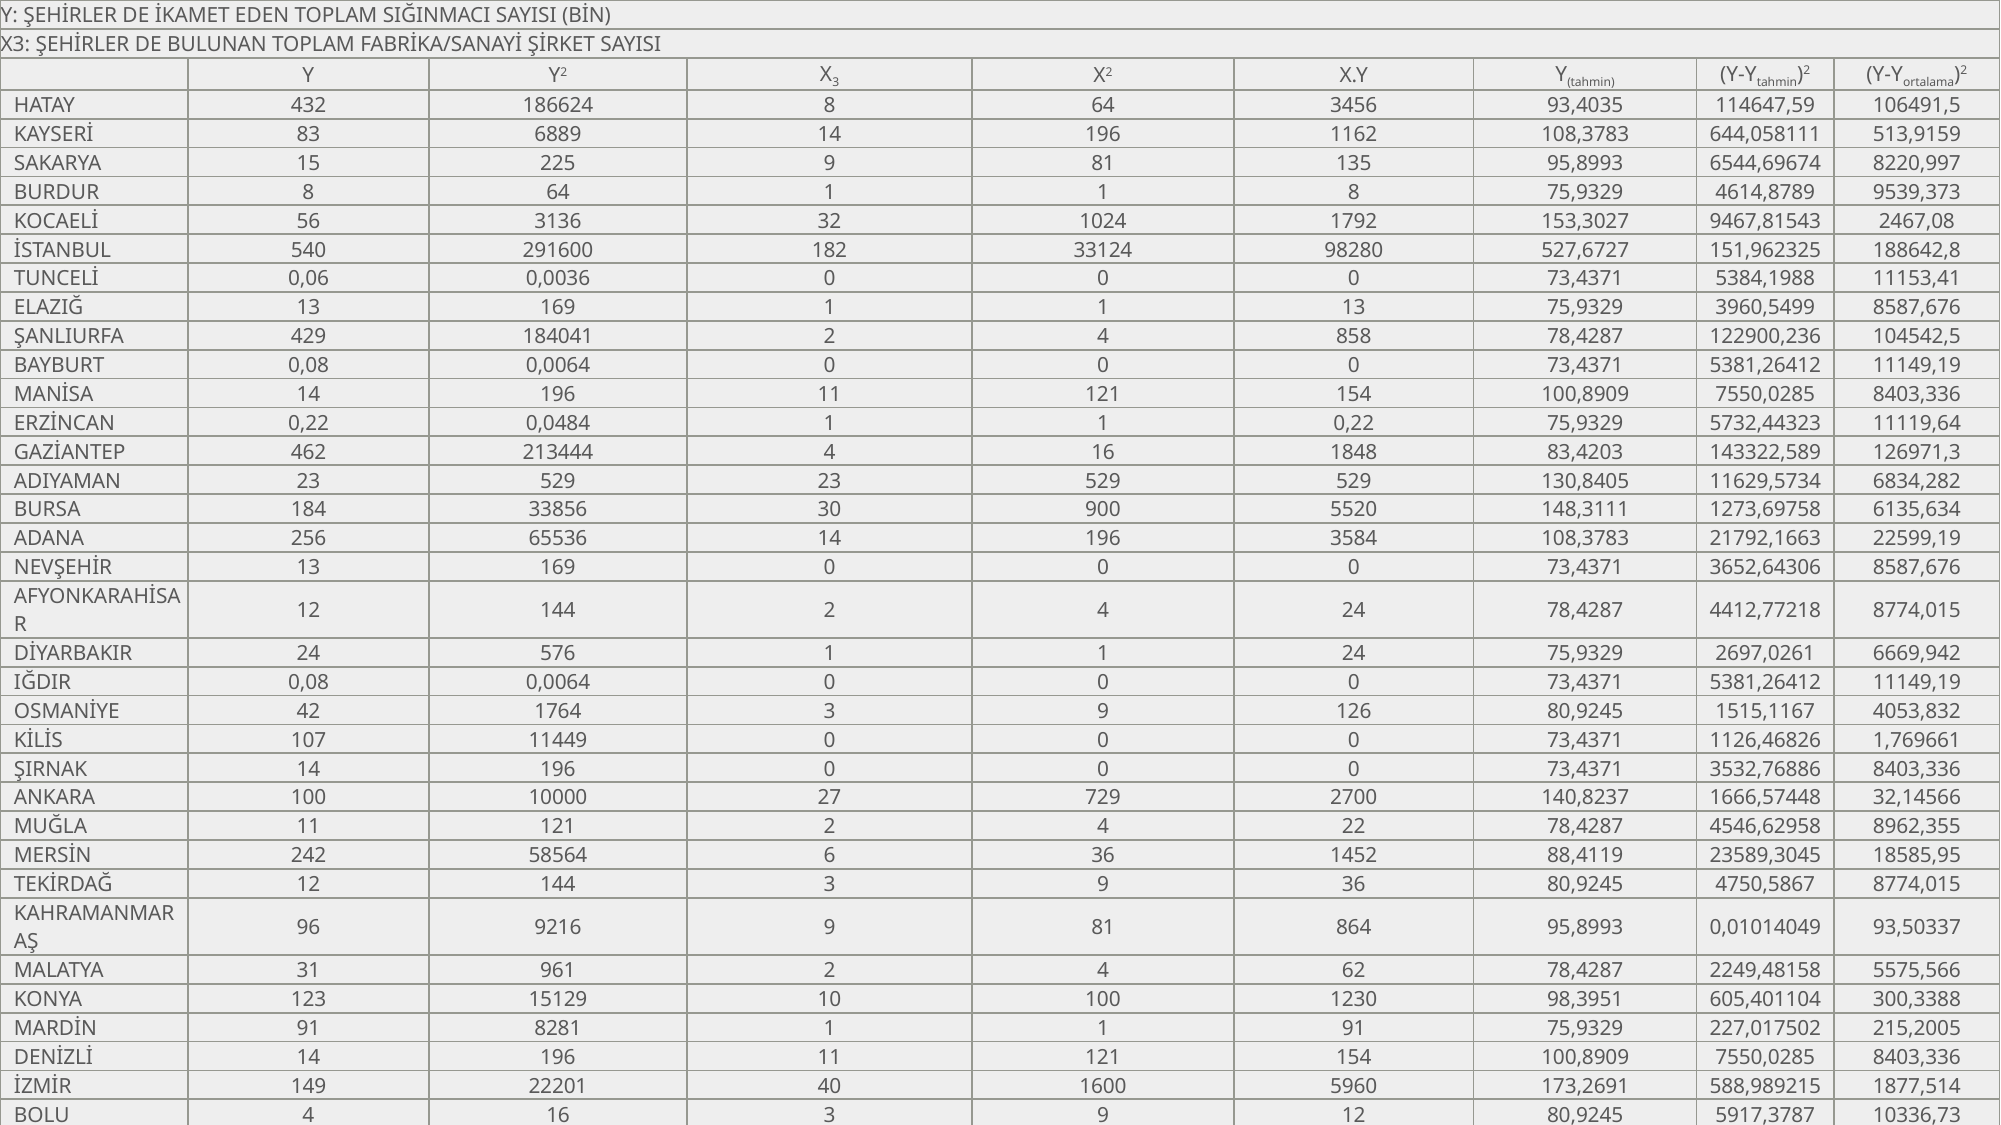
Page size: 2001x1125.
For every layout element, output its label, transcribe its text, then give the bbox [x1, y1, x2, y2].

table_cell 0,08 [189, 668, 428, 695]
table_cell DİYARBAKIR [1, 639, 187, 666]
table_cell 0 [688, 351, 971, 378]
table_cell 3136 [430, 206, 686, 233]
table_cell ŞIRNAK [1, 754, 187, 781]
table_cell ELAZIĞ [1, 293, 187, 320]
table_cell 0 [1235, 553, 1473, 580]
table_cell 1666,57448 [1697, 783, 1833, 810]
table_cell 23589,3045 [1697, 841, 1833, 868]
table_cell 529 [1235, 466, 1473, 493]
table_cell 11629,5734 [1697, 466, 1833, 493]
table_cell 9 [973, 870, 1233, 897]
table_cell 16 [430, 1100, 686, 1125]
table_cell 32 [688, 206, 971, 233]
table_cell 80,9245 [1474, 696, 1696, 724]
table_cell MERSİN [1, 841, 187, 868]
table_cell 11149,19 [1835, 351, 1999, 378]
table_cell 8962,355 [1835, 812, 1999, 839]
table_cell SAKARYA [1, 148, 187, 176]
table_cell 2 [688, 956, 971, 983]
table_cell 22 [1235, 812, 1473, 839]
table_cell 588,989215 [1697, 1071, 1833, 1098]
table_cell 56 [189, 206, 428, 233]
table_cell X3: ŞEHİRLER DE BULUNAN TOPLAM FABRİKA/SANAYİ ŞİRKET SAYISI [1, 30, 1999, 57]
table_cell 78,4287 [1474, 582, 1696, 637]
table_cell 14 [189, 1042, 428, 1070]
table_cell 0,06 [189, 264, 428, 291]
table_cell 0 [973, 668, 1233, 695]
table_cell 100 [973, 985, 1233, 1012]
table_cell 11449 [430, 725, 686, 752]
table_cell 4412,77218 [1697, 582, 1833, 637]
table_cell 14 [688, 524, 971, 551]
table_cell 3 [688, 1100, 971, 1125]
table_cell 529 [973, 466, 1233, 493]
table_cell 173,2691 [1474, 1071, 1696, 1098]
table_cell 0,01014049 [1697, 899, 1833, 954]
table_cell 143322,589 [1697, 437, 1833, 464]
table_cell 729 [973, 783, 1233, 810]
table_cell 23 [189, 466, 428, 493]
table_cell 5384,1988 [1697, 264, 1833, 291]
table_cell 0 [1235, 264, 1473, 291]
table_cell 78,4287 [1474, 956, 1696, 983]
table_cell 5381,26412 [1697, 351, 1833, 378]
table_cell 1452 [1235, 841, 1473, 868]
table_cell 6669,942 [1835, 639, 1999, 666]
table_cell 1600 [973, 1071, 1233, 1098]
table_cell 7550,0285 [1697, 379, 1833, 407]
table_cell 291600 [430, 235, 686, 262]
table_cell 196 [973, 120, 1233, 147]
table_cell 1 [973, 639, 1233, 666]
table_cell 182 [688, 235, 971, 262]
table_cell 5732,44323 [1697, 408, 1833, 435]
table_cell 30 [688, 495, 971, 522]
table_cell 78,4287 [1474, 812, 1696, 839]
table_cell 121 [973, 1042, 1233, 1070]
table_cell 196 [430, 1042, 686, 1070]
table_cell 0 [973, 351, 1233, 378]
table_cell 961 [430, 956, 686, 983]
table_cell 9 [688, 899, 971, 954]
table_cell 100,8909 [1474, 379, 1696, 407]
table_cell 2 [688, 582, 971, 637]
table_cell ANKARA [1, 783, 187, 810]
table_cell 83,4203 [1474, 437, 1696, 464]
table_cell 4 [973, 582, 1233, 637]
table_cell 13 [189, 553, 428, 580]
table_cell 148,3111 [1474, 495, 1696, 522]
table_cell KİLİS [1, 725, 187, 752]
table_cell 196 [973, 524, 1233, 551]
table_cell 12 [189, 870, 428, 897]
table_cell 96 [189, 899, 428, 954]
table_cell 108,3783 [1474, 524, 1696, 551]
table_cell 196 [430, 379, 686, 407]
table_cell 36 [973, 841, 1233, 868]
table_cell 62 [1235, 956, 1473, 983]
table_cell 0 [973, 725, 1233, 752]
table_cell 8403,336 [1835, 1042, 1999, 1070]
table_cell 0,0036 [430, 264, 686, 291]
table_cell (Y-Ytahmin)2 [1697, 59, 1833, 89]
table_cell 73,4371 [1474, 668, 1696, 695]
table_cell IĞDIR [1, 668, 187, 695]
table_cell 122900,236 [1697, 322, 1833, 349]
table_cell 1764 [430, 696, 686, 724]
table_cell 10336,73 [1835, 1100, 1999, 1125]
table_cell 300,3388 [1835, 985, 1999, 1012]
table_cell 0 [688, 725, 971, 752]
table_cell 144 [430, 870, 686, 897]
table_cell 88,4119 [1474, 841, 1696, 868]
table_cell 11 [189, 812, 428, 839]
table_cell 10 [688, 985, 971, 1012]
table_cell 80,9245 [1474, 1100, 1696, 1125]
table_cell 114647,59 [1697, 91, 1833, 118]
table_cell 8220,997 [1835, 148, 1999, 176]
table_cell 6889 [430, 120, 686, 147]
table_cell 1 [688, 408, 971, 435]
table_cell 24 [1235, 582, 1473, 637]
table_cell 6544,69674 [1697, 148, 1833, 176]
table_cell 73,4371 [1474, 725, 1696, 752]
table_cell 225 [430, 148, 686, 176]
table_cell 1 [688, 177, 971, 204]
table_cell 0 [1235, 754, 1473, 781]
table_cell 5917,3787 [1697, 1100, 1833, 1125]
table_cell 4 [973, 322, 1233, 349]
table_cell İZMİR [1, 1071, 187, 1098]
table_cell 98280 [1235, 235, 1473, 262]
table_cell 153,3027 [1474, 206, 1696, 233]
table_cell 98,3951 [1474, 985, 1696, 1012]
table_cell 2 [688, 812, 971, 839]
table_cell 13 [189, 293, 428, 320]
table_cell X3 [688, 59, 971, 89]
table_cell 0 [688, 754, 971, 781]
table_cell KAHRAMANMARAŞ [1, 899, 187, 954]
table_cell 3 [688, 870, 971, 897]
table_cell 1230 [1235, 985, 1473, 1012]
table_cell BURSA [1, 495, 187, 522]
table_cell 0 [973, 264, 1233, 291]
table_cell 78,4287 [1474, 322, 1696, 349]
table_cell 5960 [1235, 1071, 1473, 1098]
table_cell 1273,69758 [1697, 495, 1833, 522]
table_cell 1 [973, 1014, 1233, 1041]
table_cell AFYONKARAHİSAR [1, 582, 187, 637]
table_cell [1, 59, 187, 89]
table_cell 10000 [430, 783, 686, 810]
table_cell 3584 [1235, 524, 1473, 551]
table_cell 1162 [1235, 120, 1473, 147]
table_cell 95,8993 [1474, 148, 1696, 176]
table_cell 91 [189, 1014, 428, 1041]
table_cell 432 [189, 91, 428, 118]
table_cell 242 [189, 841, 428, 868]
table_cell MANİSA [1, 379, 187, 407]
table_cell 75,9329 [1474, 1014, 1696, 1041]
table_cell 1848 [1235, 437, 1473, 464]
table_cell 605,401104 [1697, 985, 1833, 1012]
table_cell 540 [189, 235, 428, 262]
table_cell 22201 [430, 1071, 686, 1098]
table_cell 126 [1235, 696, 1473, 724]
table_cell 3 [688, 696, 971, 724]
table_cell 0,0484 [430, 408, 686, 435]
table_cell 0,0064 [430, 668, 686, 695]
table_cell ERZİNCAN [1, 408, 187, 435]
table_cell 6135,634 [1835, 495, 1999, 522]
table_cell Y(tahmin) [1474, 59, 1696, 89]
table_cell 4053,832 [1835, 696, 1999, 724]
table_cell 75,9329 [1474, 408, 1696, 435]
table_cell KOCAELİ [1, 206, 187, 233]
table_cell 9 [973, 696, 1233, 724]
table_cell 1024 [973, 206, 1233, 233]
table_cell 9216 [430, 899, 686, 954]
table_cell 64 [430, 177, 686, 204]
table_cell 8403,336 [1835, 754, 1999, 781]
table_cell 2697,0261 [1697, 639, 1833, 666]
table_cell 0 [1235, 351, 1473, 378]
table_cell 154 [1235, 379, 1473, 407]
table_cell 108,3783 [1474, 120, 1696, 147]
table_cell 0,08 [189, 351, 428, 378]
table_cell 256 [189, 524, 428, 551]
table_cell 4614,8789 [1697, 177, 1833, 204]
table_cell 864 [1235, 899, 1473, 954]
table_cell 3652,64306 [1697, 553, 1833, 580]
table_cell 3532,76886 [1697, 754, 1833, 781]
table_cell 215,2005 [1835, 1014, 1999, 1041]
table_cell 107 [189, 725, 428, 752]
table_cell 11 [688, 379, 971, 407]
table_cell 0 [688, 553, 971, 580]
table_cell 1126,46826 [1697, 725, 1833, 752]
table_cell 22599,19 [1835, 524, 1999, 551]
table_cell 4 [973, 812, 1233, 839]
table_cell 0 [1235, 668, 1473, 695]
table_cell 9 [688, 148, 971, 176]
table_cell 186624 [430, 91, 686, 118]
table_cell 7550,0285 [1697, 1042, 1833, 1070]
table_cell 1877,514 [1835, 1071, 1999, 1098]
table_cell 900 [973, 495, 1233, 522]
table_cell 3456 [1235, 91, 1473, 118]
table_cell 73,4371 [1474, 754, 1696, 781]
table_cell 188642,8 [1835, 235, 1999, 262]
table_cell 81 [973, 148, 1233, 176]
table_cell 0 [688, 668, 971, 695]
table_cell 11 [688, 1042, 971, 1070]
table_cell ADIYAMAN [1, 466, 187, 493]
table_cell 14 [189, 754, 428, 781]
table_cell Y2 [430, 59, 686, 89]
table_cell 65536 [430, 524, 686, 551]
table_cell 149 [189, 1071, 428, 1098]
table_cell KAYSERİ [1, 120, 187, 147]
table_cell 1 [688, 639, 971, 666]
table_cell TUNCELİ [1, 264, 187, 291]
table_cell 24 [189, 639, 428, 666]
table_cell 184 [189, 495, 428, 522]
table_cell 83 [189, 120, 428, 147]
table_cell 75,9329 [1474, 293, 1696, 320]
table_cell 858 [1235, 322, 1473, 349]
table_cell 9539,373 [1835, 177, 1999, 204]
table_cell 527,6727 [1474, 235, 1696, 262]
table_cell 0,22 [189, 408, 428, 435]
table_cell 42 [189, 696, 428, 724]
table_cell 462 [189, 437, 428, 464]
table_cell 15129 [430, 985, 686, 1012]
table_cell 104542,5 [1835, 322, 1999, 349]
table_cell 14 [189, 379, 428, 407]
table_cell 227,017502 [1697, 1014, 1833, 1041]
table_cell 75,9329 [1474, 639, 1696, 666]
table_cell 121 [430, 812, 686, 839]
table_cell 123 [189, 985, 428, 1012]
table_cell 169 [430, 293, 686, 320]
table_cell 21792,1663 [1697, 524, 1833, 551]
table_cell X2 [973, 59, 1233, 89]
table_cell 32,14566 [1835, 783, 1999, 810]
table_cell 4 [189, 1100, 428, 1125]
table_cell MUĞLA [1, 812, 187, 839]
table_cell 121 [973, 379, 1233, 407]
table_cell İSTANBUL [1, 235, 187, 262]
table_cell HATAY [1, 91, 187, 118]
table_cell 4 [973, 956, 1233, 983]
table_cell 31 [189, 956, 428, 983]
table_cell 1792 [1235, 206, 1473, 233]
table_cell X.Y [1235, 59, 1473, 89]
table_cell 213444 [430, 437, 686, 464]
table_cell TEKİRDAĞ [1, 870, 187, 897]
table_cell 8281 [430, 1014, 686, 1041]
table_cell 73,4371 [1474, 351, 1696, 378]
table_header Y: ŞEHİRLER DE İKAMET EDEN TOPLAM SIĞINMACI SAYISI (BİN) [1, 1, 1999, 28]
table_cell 9467,81543 [1697, 206, 1833, 233]
table_cell 75,9329 [1474, 177, 1696, 204]
table_cell 27 [688, 783, 971, 810]
table_cell 8774,015 [1835, 582, 1999, 637]
table_cell 151,962325 [1697, 235, 1833, 262]
table_cell 0 [973, 754, 1233, 781]
table_cell 429 [189, 322, 428, 349]
table_cell 33124 [973, 235, 1233, 262]
table_cell 130,8405 [1474, 466, 1696, 493]
table_cell 576 [430, 639, 686, 666]
table_cell NEVŞEHİR [1, 553, 187, 580]
table_cell 9 [973, 1100, 1233, 1125]
table_cell 64 [973, 91, 1233, 118]
table_cell 126971,3 [1835, 437, 1999, 464]
table_cell KONYA [1, 985, 187, 1012]
table_cell Y [189, 59, 428, 89]
table_cell 2249,48158 [1697, 956, 1833, 983]
table_cell ŞANLIURFA [1, 322, 187, 349]
table_cell BOLU [1, 1100, 187, 1125]
table_cell 3960,5499 [1697, 293, 1833, 320]
table_cell 529 [430, 466, 686, 493]
table_cell 5381,26412 [1697, 668, 1833, 695]
table_cell 0 [973, 553, 1233, 580]
table_cell 12 [1235, 1100, 1473, 1125]
table_cell 8 [1235, 177, 1473, 204]
table_cell 1515,1167 [1697, 696, 1833, 724]
table_cell 8 [189, 177, 428, 204]
table_cell OSMANİYE [1, 696, 187, 724]
table_cell 8587,676 [1835, 293, 1999, 320]
table_cell 8774,015 [1835, 870, 1999, 897]
table_cell 73,4371 [1474, 553, 1696, 580]
table_cell 196 [430, 754, 686, 781]
table_cell 1 [688, 293, 971, 320]
table_cell 33856 [430, 495, 686, 522]
table_cell 154 [1235, 1042, 1473, 1070]
table_cell 106491,5 [1835, 91, 1999, 118]
table_cell 8403,336 [1835, 379, 1999, 407]
table_cell ADANA [1, 524, 187, 551]
table_cell 2 [688, 322, 971, 349]
table_cell 73,4371 [1474, 264, 1696, 291]
table_cell 0 [688, 264, 971, 291]
table_cell 0 [1235, 725, 1473, 752]
table_cell 0,0064 [430, 351, 686, 378]
table_cell 13 [1235, 293, 1473, 320]
table_cell 0,22 [1235, 408, 1473, 435]
table_cell 100,8909 [1474, 1042, 1696, 1070]
table_cell 81 [973, 899, 1233, 954]
table_cell MALATYA [1, 956, 187, 983]
table_cell 144 [430, 582, 686, 637]
table_cell 2467,08 [1835, 206, 1999, 233]
table_cell 140,8237 [1474, 783, 1696, 810]
table_cell 18585,95 [1835, 841, 1999, 868]
table_cell 93,4035 [1474, 91, 1696, 118]
table_cell 1 [688, 1014, 971, 1041]
table_cell 4750,5867 [1697, 870, 1833, 897]
table_cell 644,058111 [1697, 120, 1833, 147]
table_cell 169 [430, 553, 686, 580]
table_cell 15 [189, 148, 428, 176]
table_cell 80,9245 [1474, 870, 1696, 897]
table_cell 23 [688, 466, 971, 493]
table_cell 4546,62958 [1697, 812, 1833, 839]
table_cell 5575,566 [1835, 956, 1999, 983]
table_cell 58564 [430, 841, 686, 868]
table_cell 36 [1235, 870, 1473, 897]
table_cell GAZİANTEP [1, 437, 187, 464]
table_cell 11153,41 [1835, 264, 1999, 291]
table_cell 513,9159 [1835, 120, 1999, 147]
table_cell 184041 [430, 322, 686, 349]
table_cell 11119,64 [1835, 408, 1999, 435]
table_cell (Y-Yortalama)2 [1835, 59, 1999, 89]
table_cell 1,769661 [1835, 725, 1999, 752]
table_cell 16 [973, 437, 1233, 464]
table_cell 11149,19 [1835, 668, 1999, 695]
table_cell 91 [1235, 1014, 1473, 1041]
table_cell 1 [973, 408, 1233, 435]
table_cell 8 [688, 91, 971, 118]
table_cell BURDUR [1, 177, 187, 204]
table_cell MARDİN [1, 1014, 187, 1041]
table_cell 6 [688, 841, 971, 868]
table_cell 40 [688, 1071, 971, 1098]
table_cell 135 [1235, 148, 1473, 176]
table_cell 8587,676 [1835, 553, 1999, 580]
table_cell 4 [688, 437, 971, 464]
table_cell 5520 [1235, 495, 1473, 522]
table_cell 100 [189, 783, 428, 810]
table_cell 93,50337 [1835, 899, 1999, 954]
table_cell 14 [688, 120, 971, 147]
table_cell 95,8993 [1474, 899, 1696, 954]
table_cell 1 [973, 177, 1233, 204]
table_cell 6834,282 [1835, 466, 1999, 493]
table_cell BAYBURT [1, 351, 187, 378]
table_cell 1 [973, 293, 1233, 320]
table_cell 12 [189, 582, 428, 637]
table_cell 2700 [1235, 783, 1473, 810]
table_cell DENİZLİ [1, 1042, 187, 1070]
table_cell 24 [1235, 639, 1473, 666]
